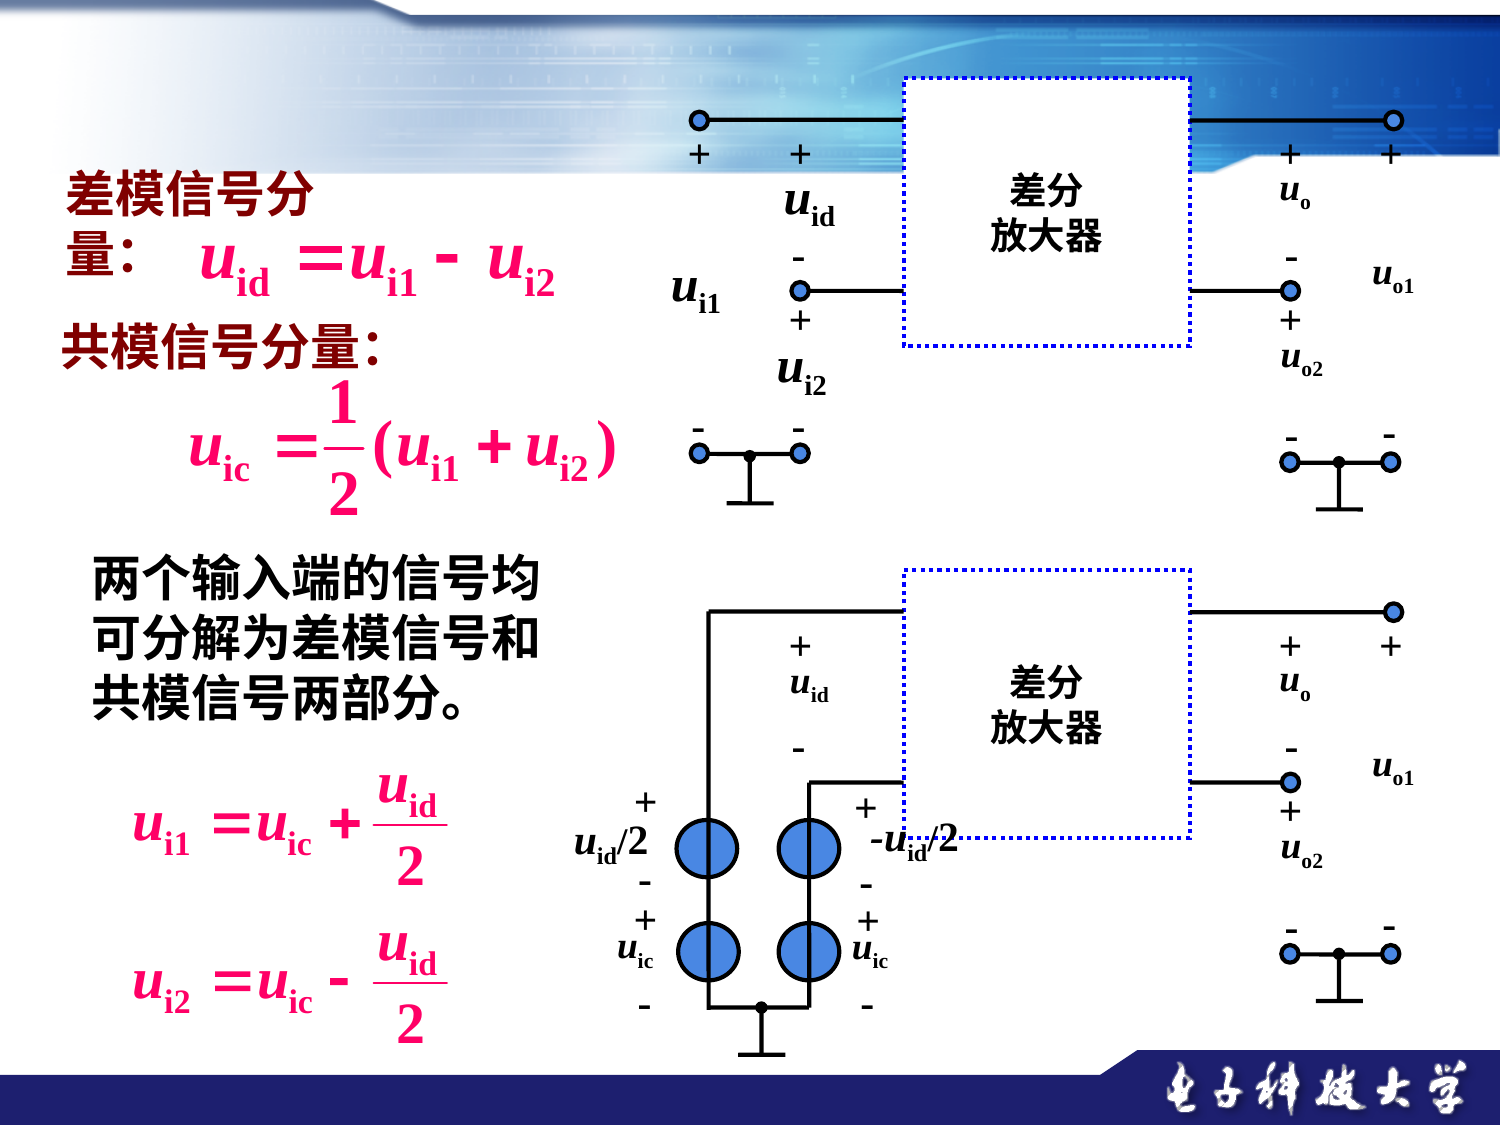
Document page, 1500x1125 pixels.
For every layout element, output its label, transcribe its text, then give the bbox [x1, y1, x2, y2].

text_box 共模信号分量： [45, 308, 475, 383]
picture [0, 0, 1500, 175]
text_box 差模信号分量： [50, 154, 429, 290]
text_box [653, 78, 1466, 510]
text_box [123, 742, 457, 898]
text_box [178, 356, 625, 528]
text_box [188, 208, 566, 312]
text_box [555, 569, 1466, 1055]
text_box 两个输入端的信号均可分解为差模信号和共模信号两部分。 [76, 538, 603, 734]
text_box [123, 900, 457, 1055]
